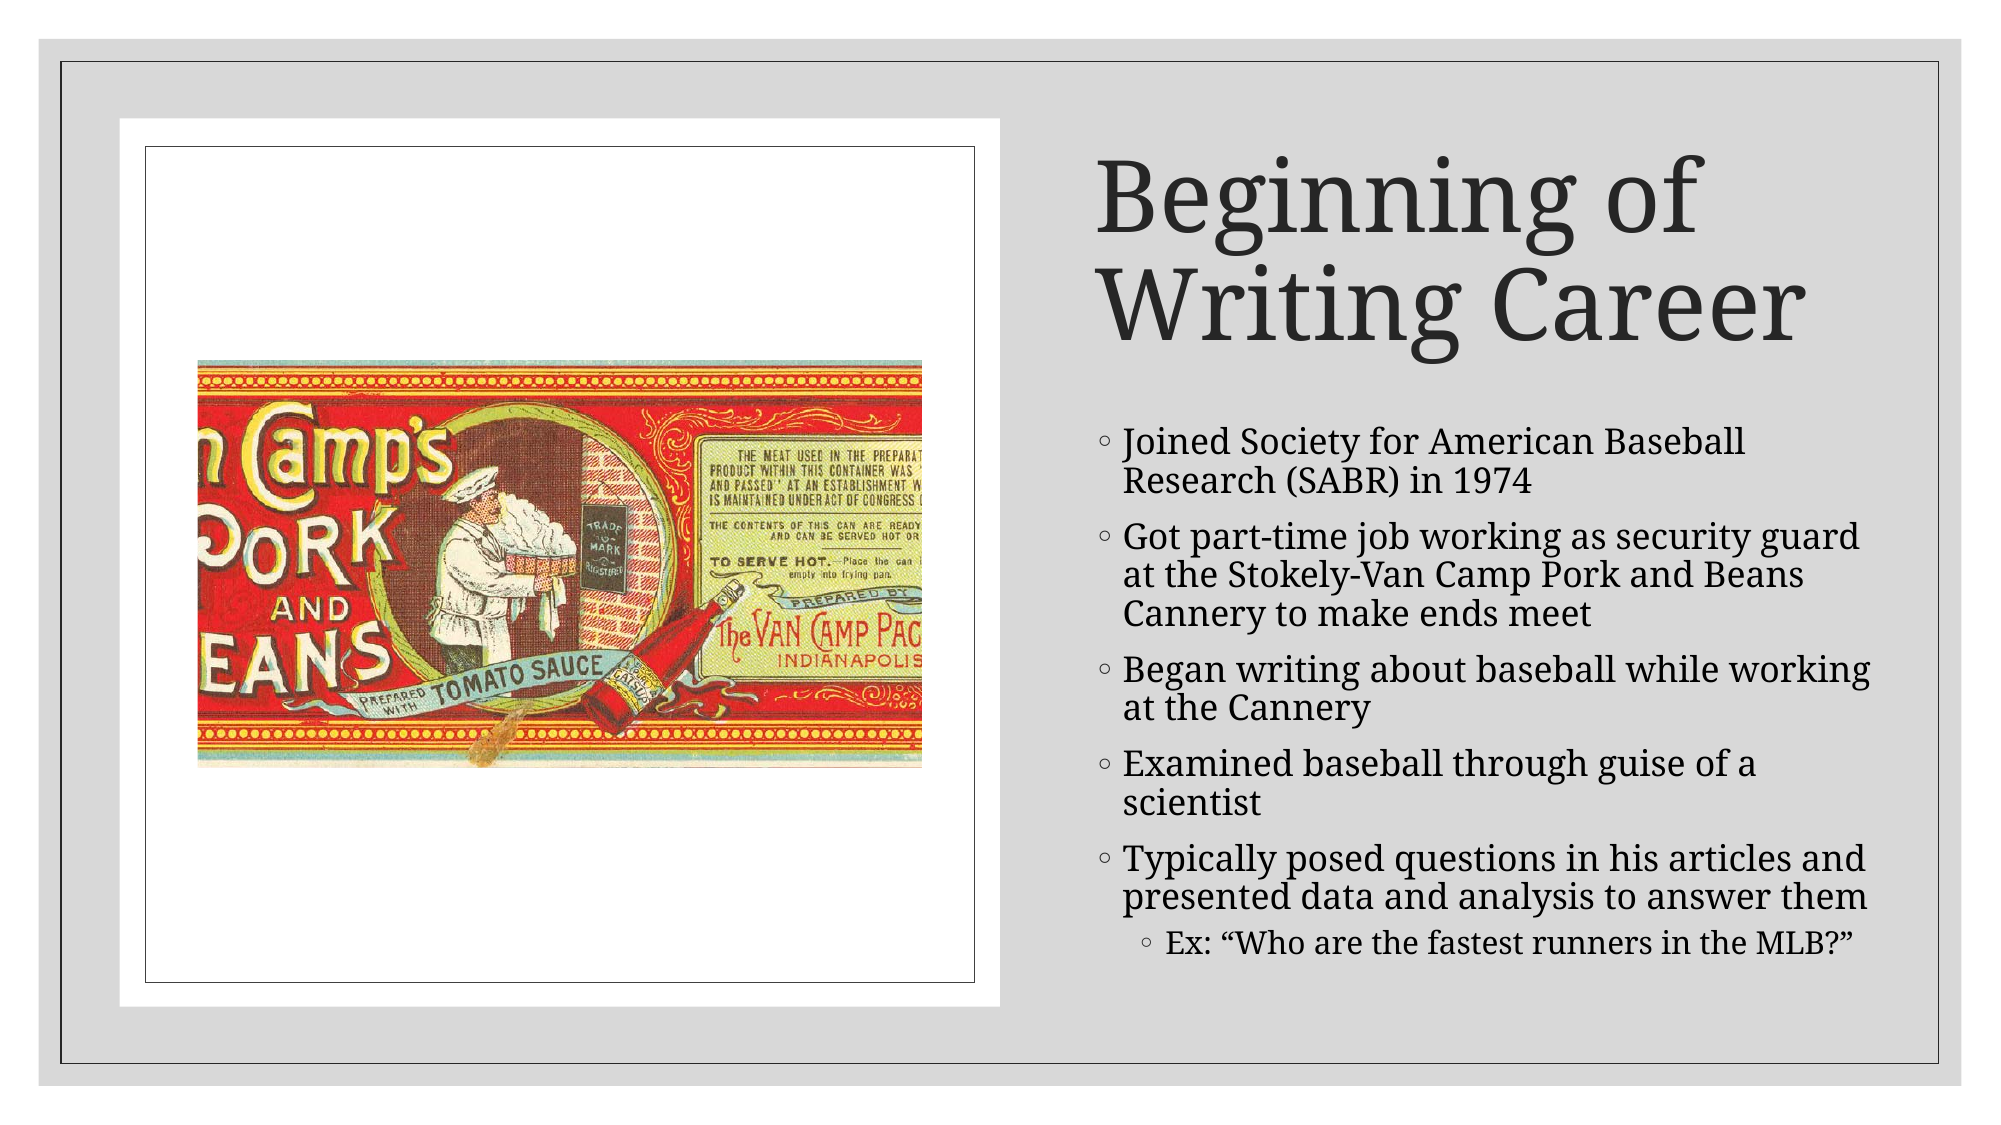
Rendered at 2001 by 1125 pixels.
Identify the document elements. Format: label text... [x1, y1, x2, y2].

text_box [145, 146, 975, 983]
text_box [119, 118, 1000, 1007]
title Beginning of Writing Career [1079, 119, 1893, 390]
list Joined Society for American Baseball Research (SABR) in 1974 Got part-time job working as security guard at the Stokely-Van Camp Pork and Beans Cannery to make ends meet Began writing about baseball while working at the Cannery Examined baseball through guise of a scientist Typically posed questions in his articles and presented data and analysis to answer them Ex: “Who are the fastest runners in the MLB?” [1079, 416, 1893, 990]
picture [197, 360, 922, 768]
